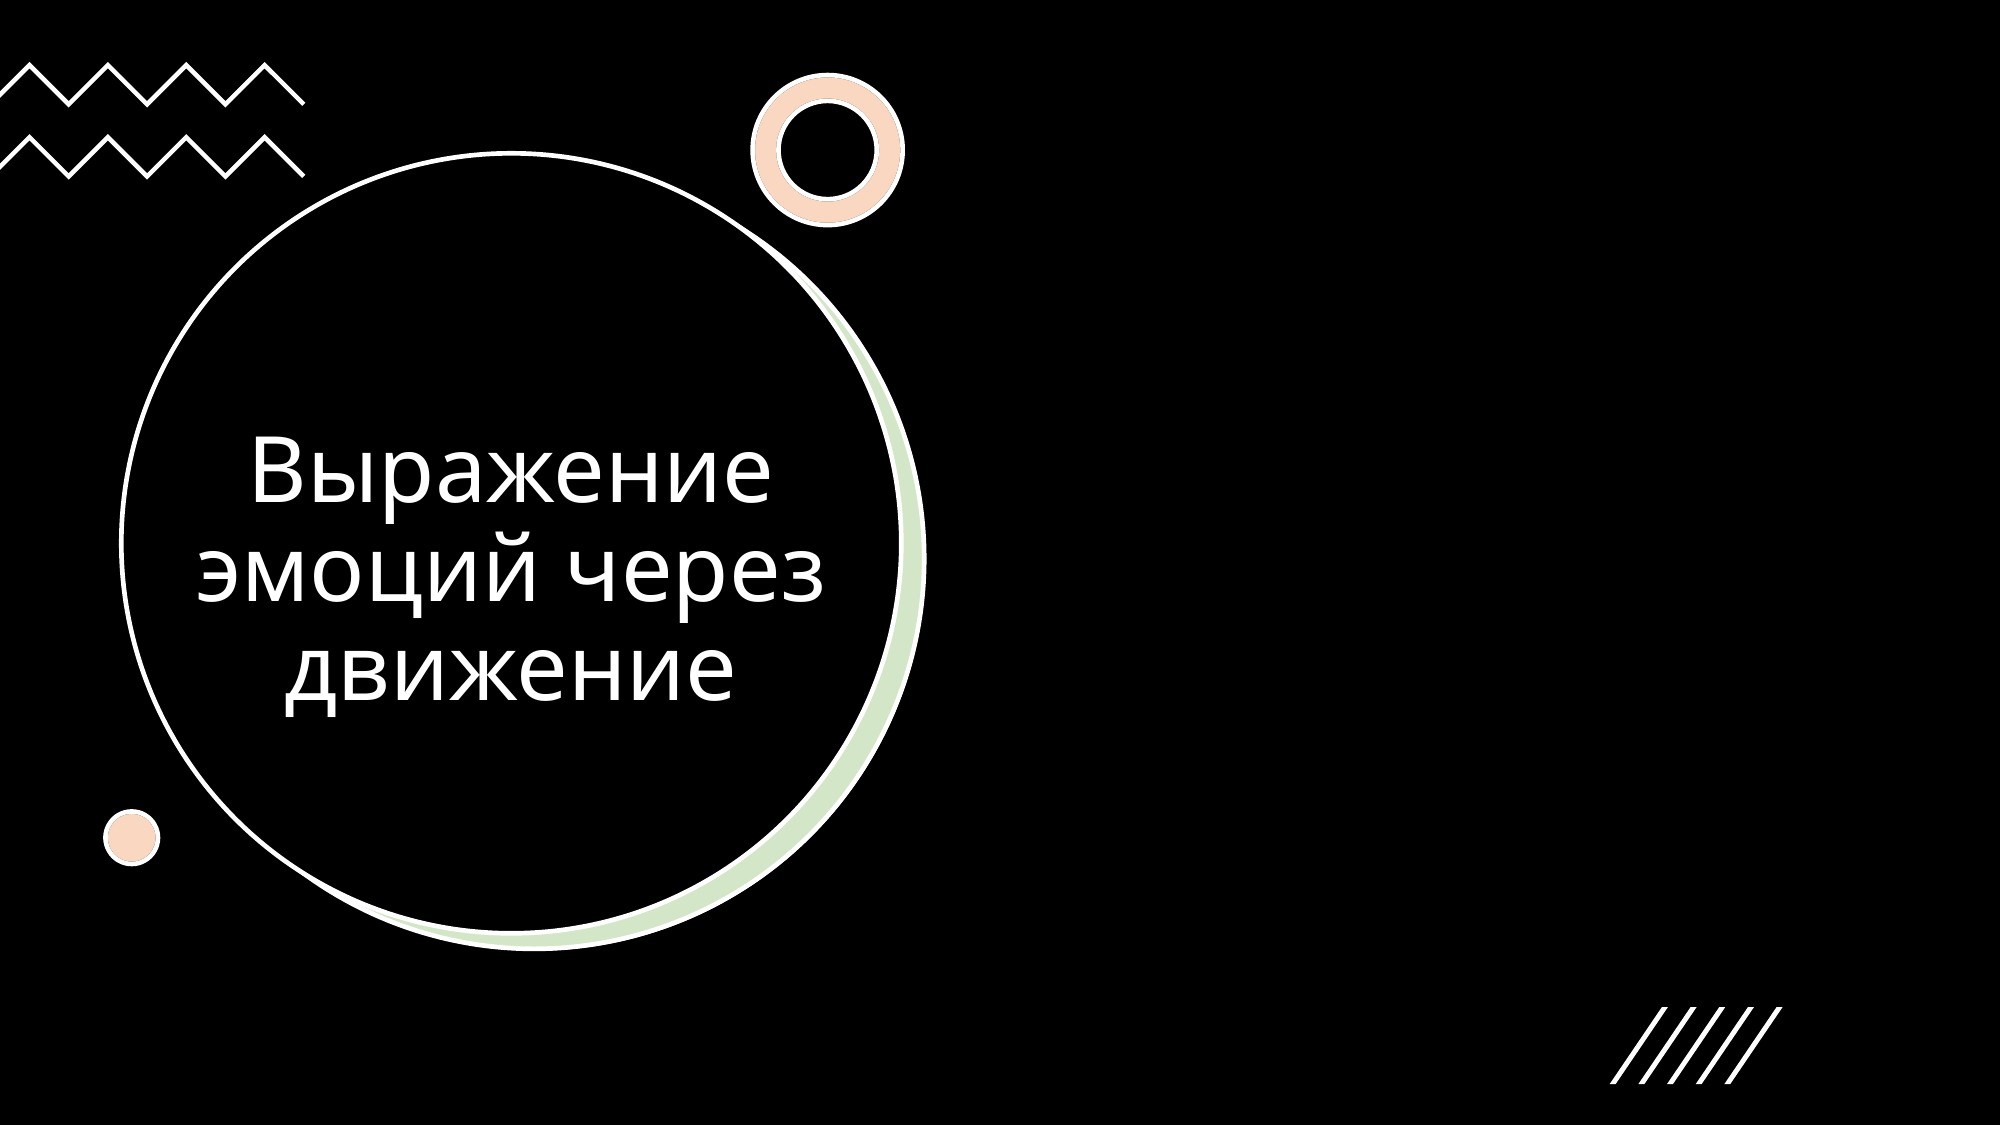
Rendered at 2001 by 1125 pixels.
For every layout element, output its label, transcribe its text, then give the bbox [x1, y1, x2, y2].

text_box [1609, 1007, 1783, 1085]
text_box [842, 317, 926, 801]
text_box [251, 836, 771, 935]
text_box [120, 335, 180, 752]
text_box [0, 61, 306, 180]
text_box [750, 232, 834, 307]
text_box [104, 810, 160, 866]
text_box [751, 74, 904, 227]
text_box [311, 836, 811, 950]
text_box [0, 0, 2000, 1125]
text_box [842, 334, 903, 752]
text_box [199, 152, 823, 307]
title Выражение эмоций через движение [180, 307, 842, 836]
